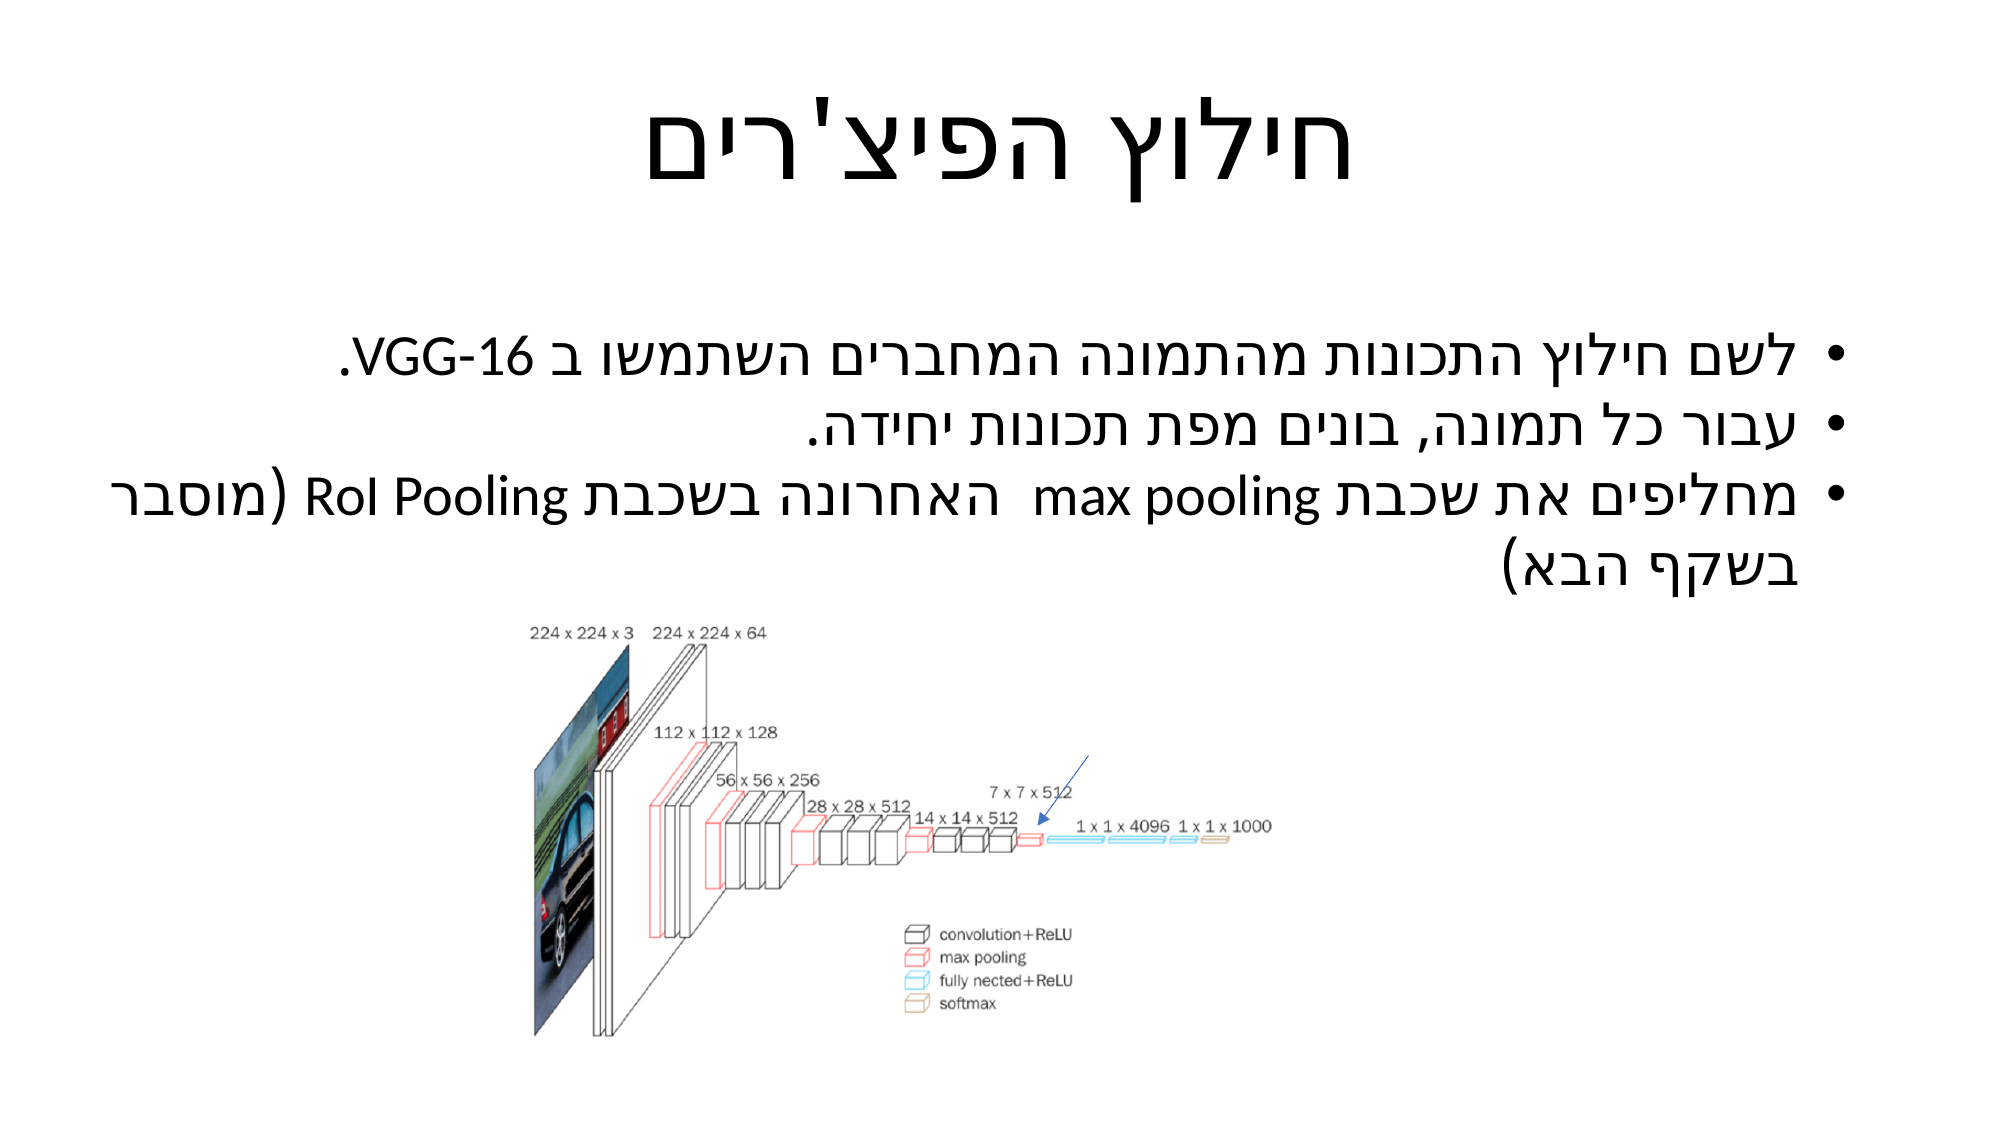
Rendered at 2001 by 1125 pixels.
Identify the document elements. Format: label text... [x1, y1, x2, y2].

picture [515, 615, 1284, 1048]
text_box חילוץ הפיצ'רים [625, 59, 1375, 210]
text_box לשם חילוץ התכונות מהתמונה המחברים השתמשו ב VGG-16. עבור כל תמונה, בונים מפת תכונות יחידה. מחליפים את שכבת max pooling האחרונה בשכבת RoI Pooling (מוסבר בשקף הבא) [77, 309, 1862, 885]
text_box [1037, 755, 1089, 826]
